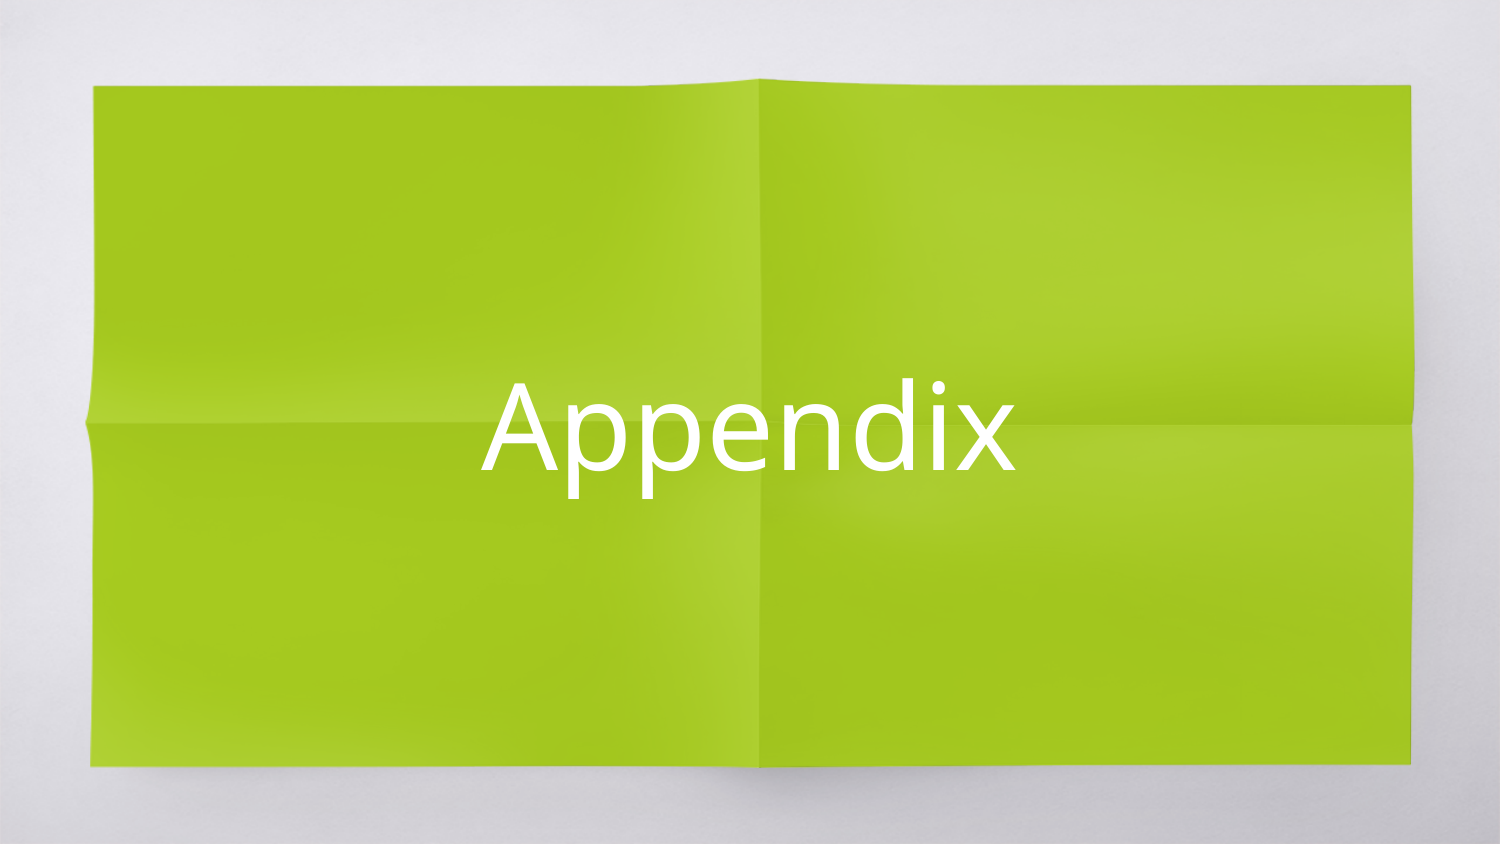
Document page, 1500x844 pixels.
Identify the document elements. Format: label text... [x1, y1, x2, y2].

title Appendix [267, 326, 1233, 517]
picture [0, 0, 1500, 844]
